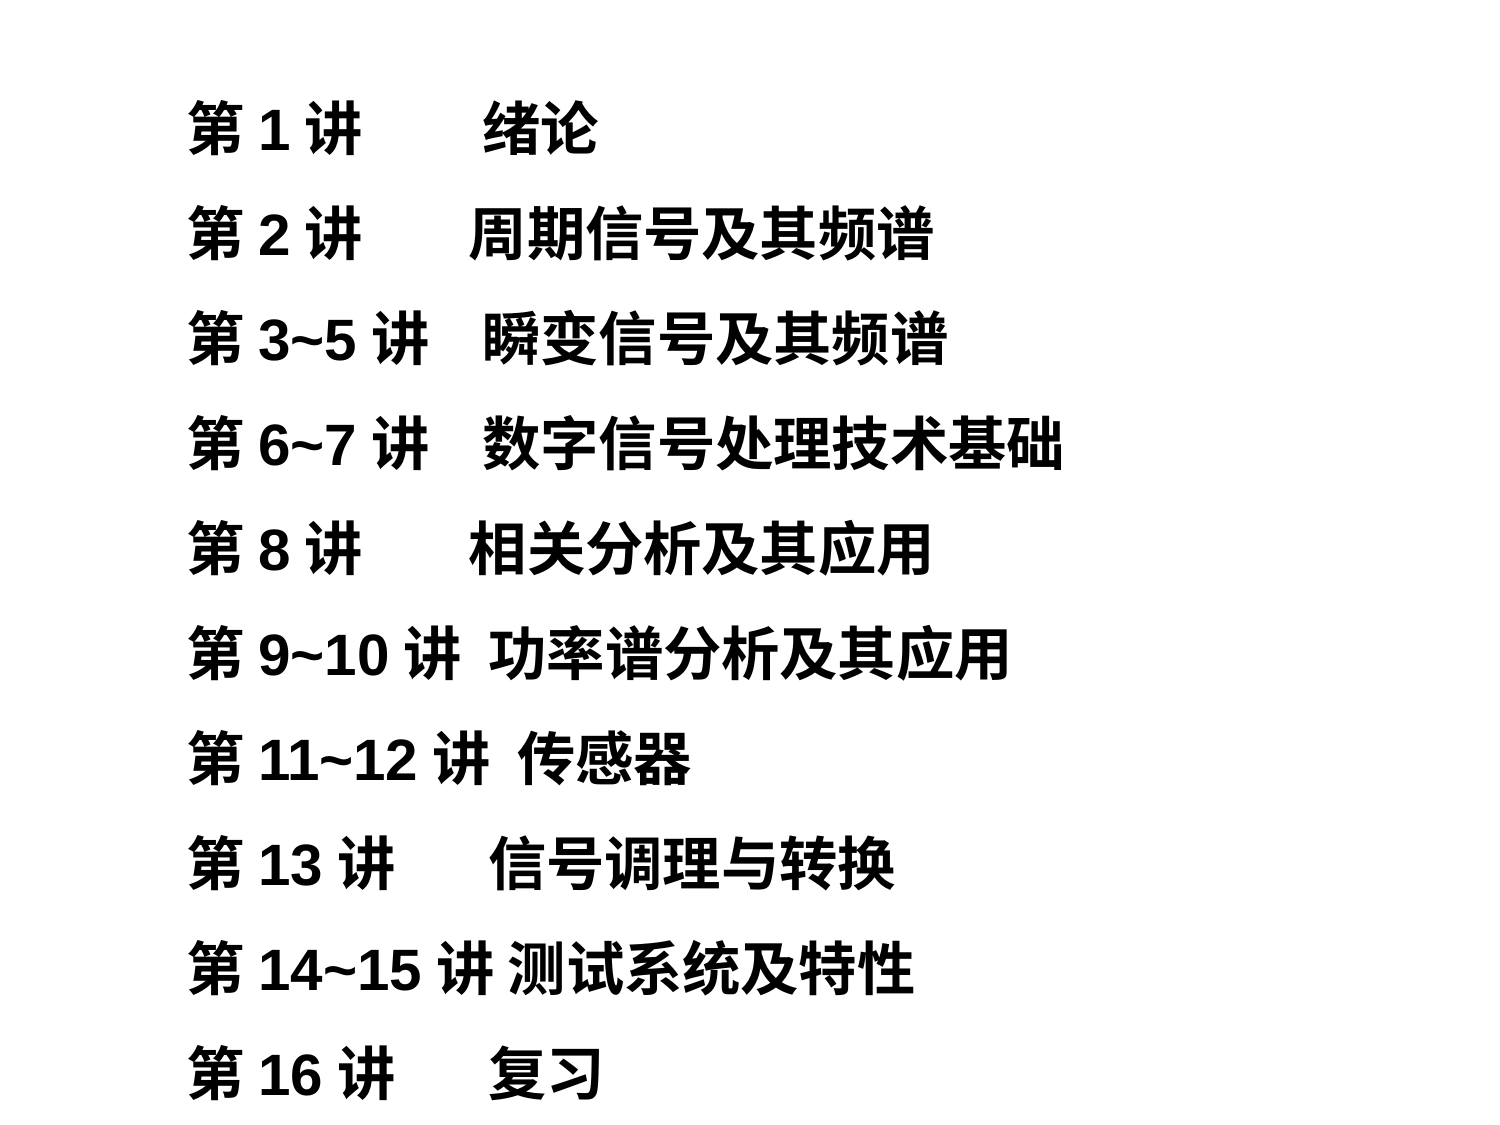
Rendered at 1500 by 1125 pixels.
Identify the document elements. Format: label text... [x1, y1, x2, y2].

text_box 第1讲 绪论 第2讲 周期信号及其频谱 第3~5讲 瞬变信号及其频谱 第6~7讲 数字信号处理技术基础 第8讲 相关分析及其应用 第9~10讲 功率谱分析及其应用 第11~12讲 传感器 第13讲 信号调理与转换 第14~15讲 测试系统及特性 第16讲 复习 [171, 50, 1244, 1125]
